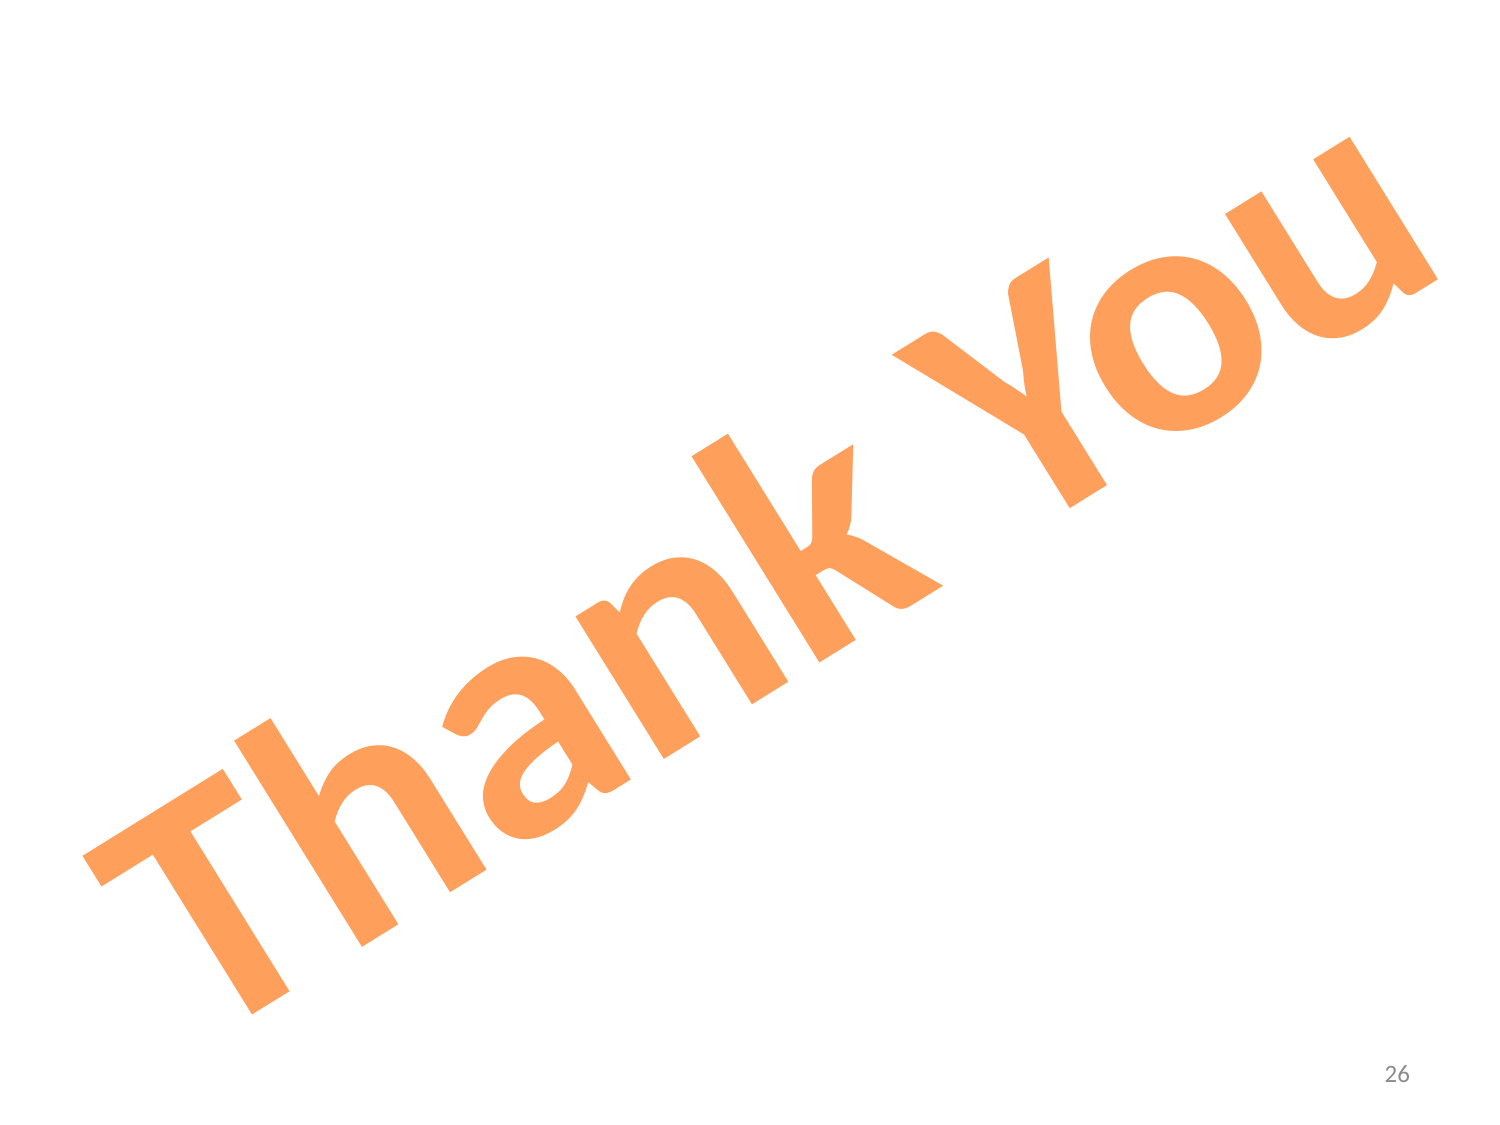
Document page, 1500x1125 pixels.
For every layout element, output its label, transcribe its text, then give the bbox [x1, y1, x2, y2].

slide_number 26 [1074, 1042, 1425, 1103]
text_box Thank You [0, 0, 1500, 1122]
